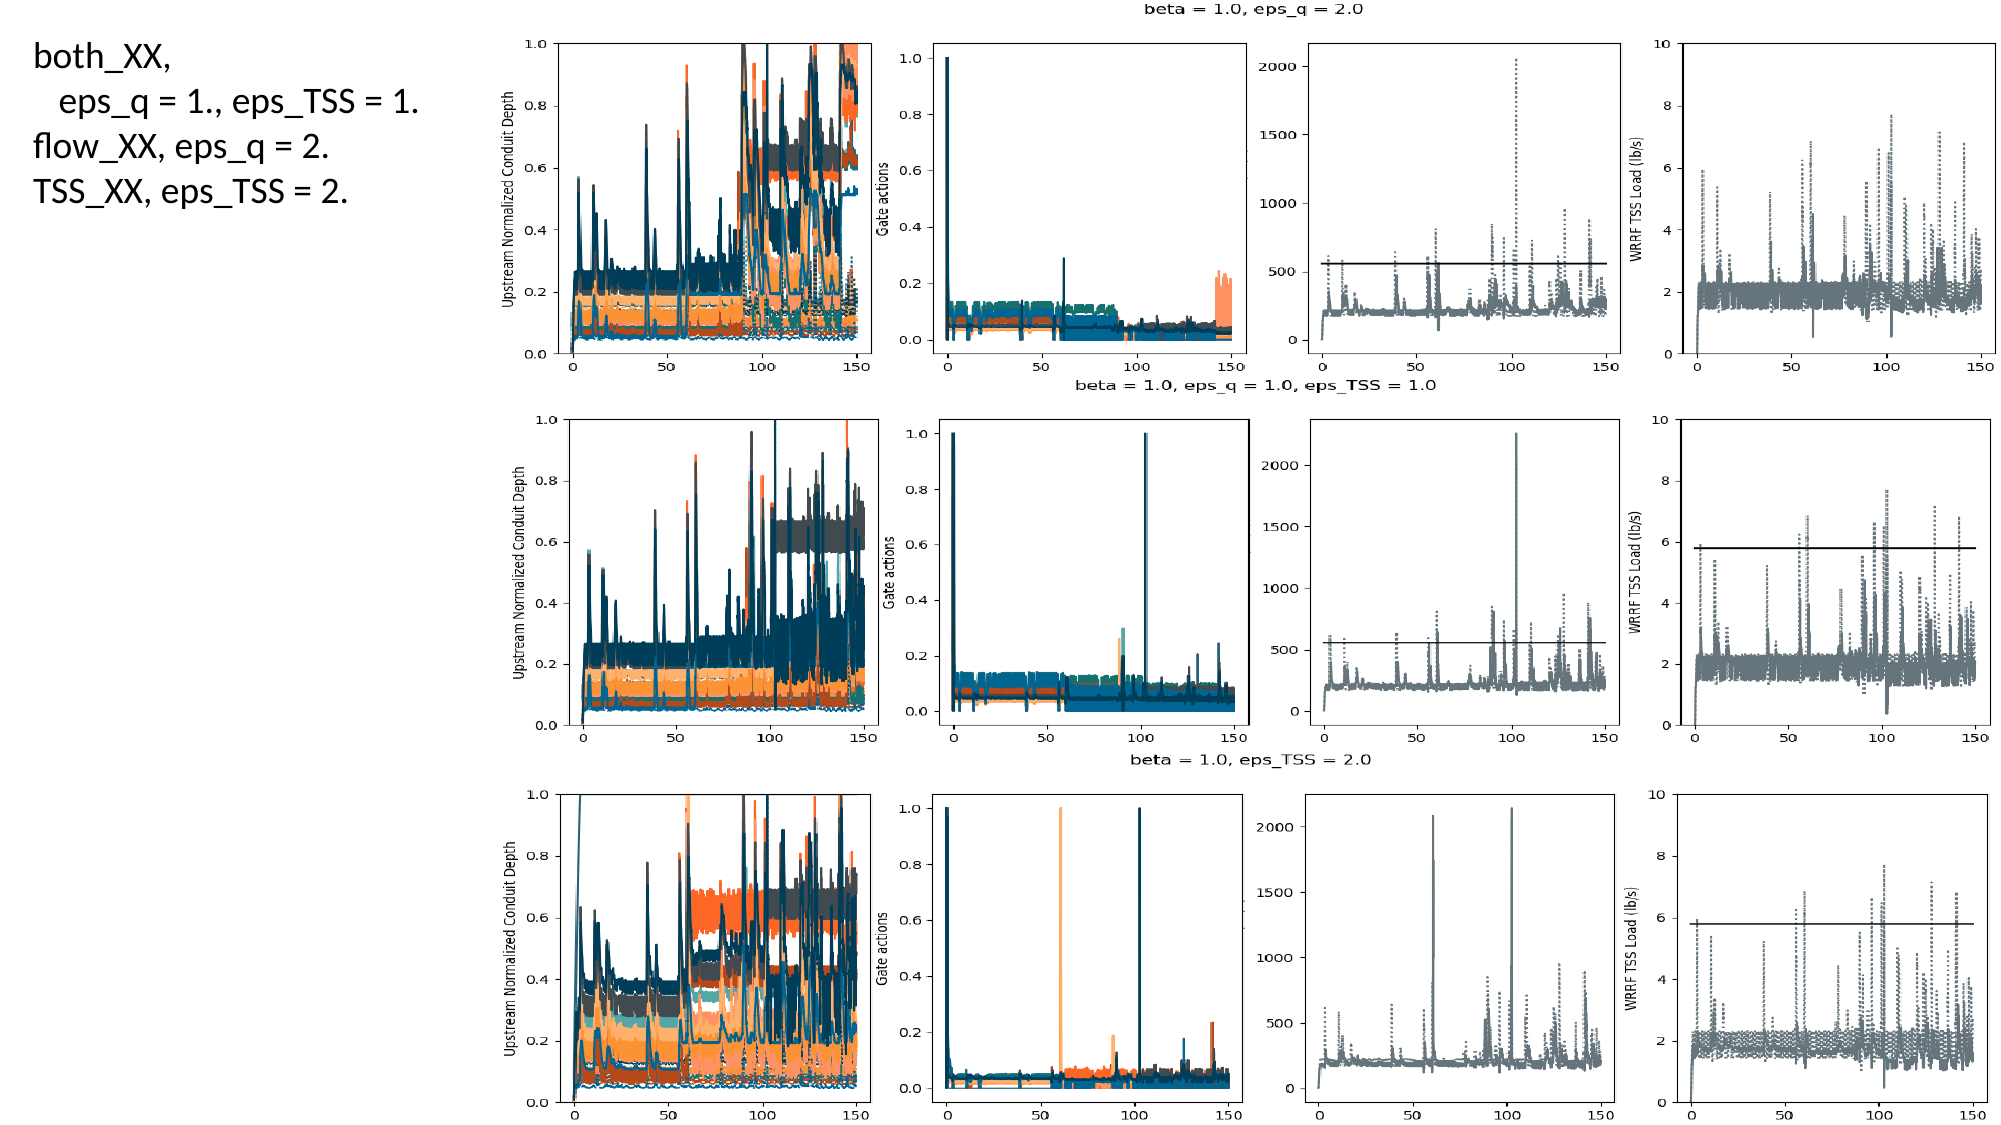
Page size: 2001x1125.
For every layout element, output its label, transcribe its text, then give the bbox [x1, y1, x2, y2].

picture [499, 0, 2000, 1125]
text_box both_XX, eps_q = 1., eps_TSS = 1. flow_XX, eps_q = 2. TSS_XX, eps_TSS = 2. [18, 23, 499, 219]
